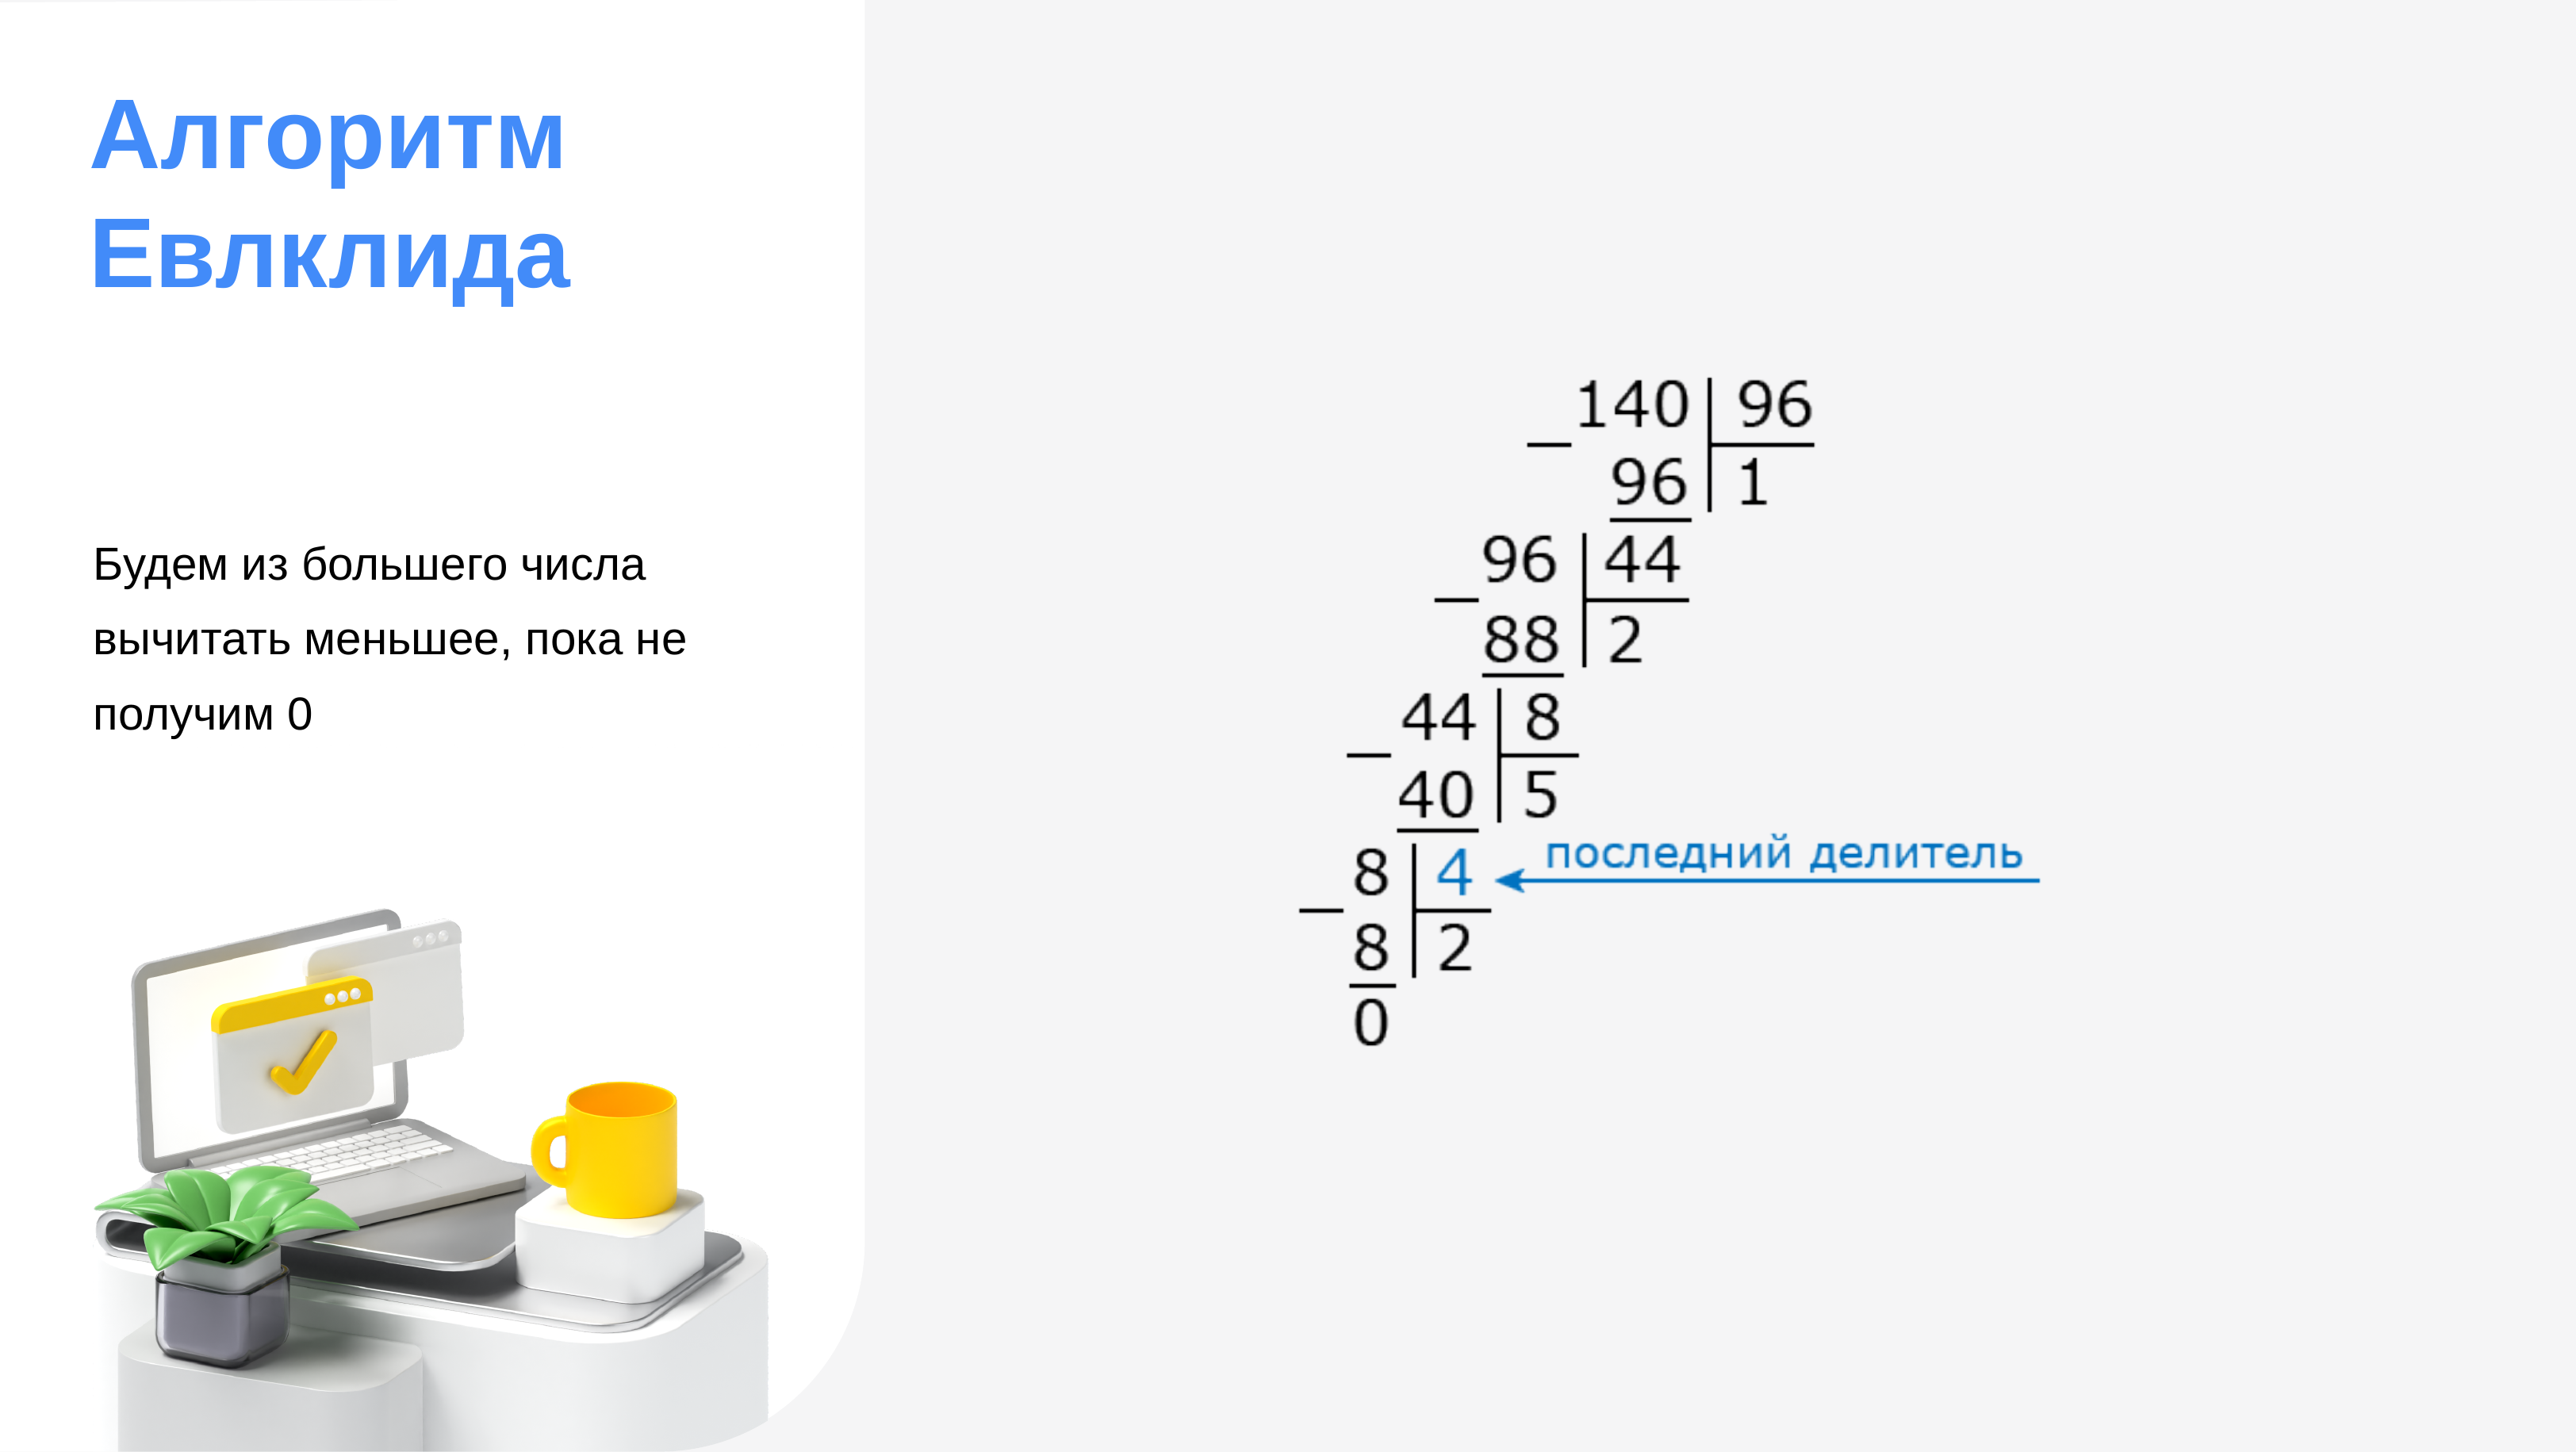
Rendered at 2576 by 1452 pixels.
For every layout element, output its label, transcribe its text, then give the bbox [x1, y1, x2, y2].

text_box Будем из большего числа вычитать меньшее, пока не получим 0 [93, 514, 782, 739]
picture [0, 744, 865, 1452]
text_box Алгоритм Евлклида [89, 69, 799, 308]
picture [1287, 348, 2064, 1062]
